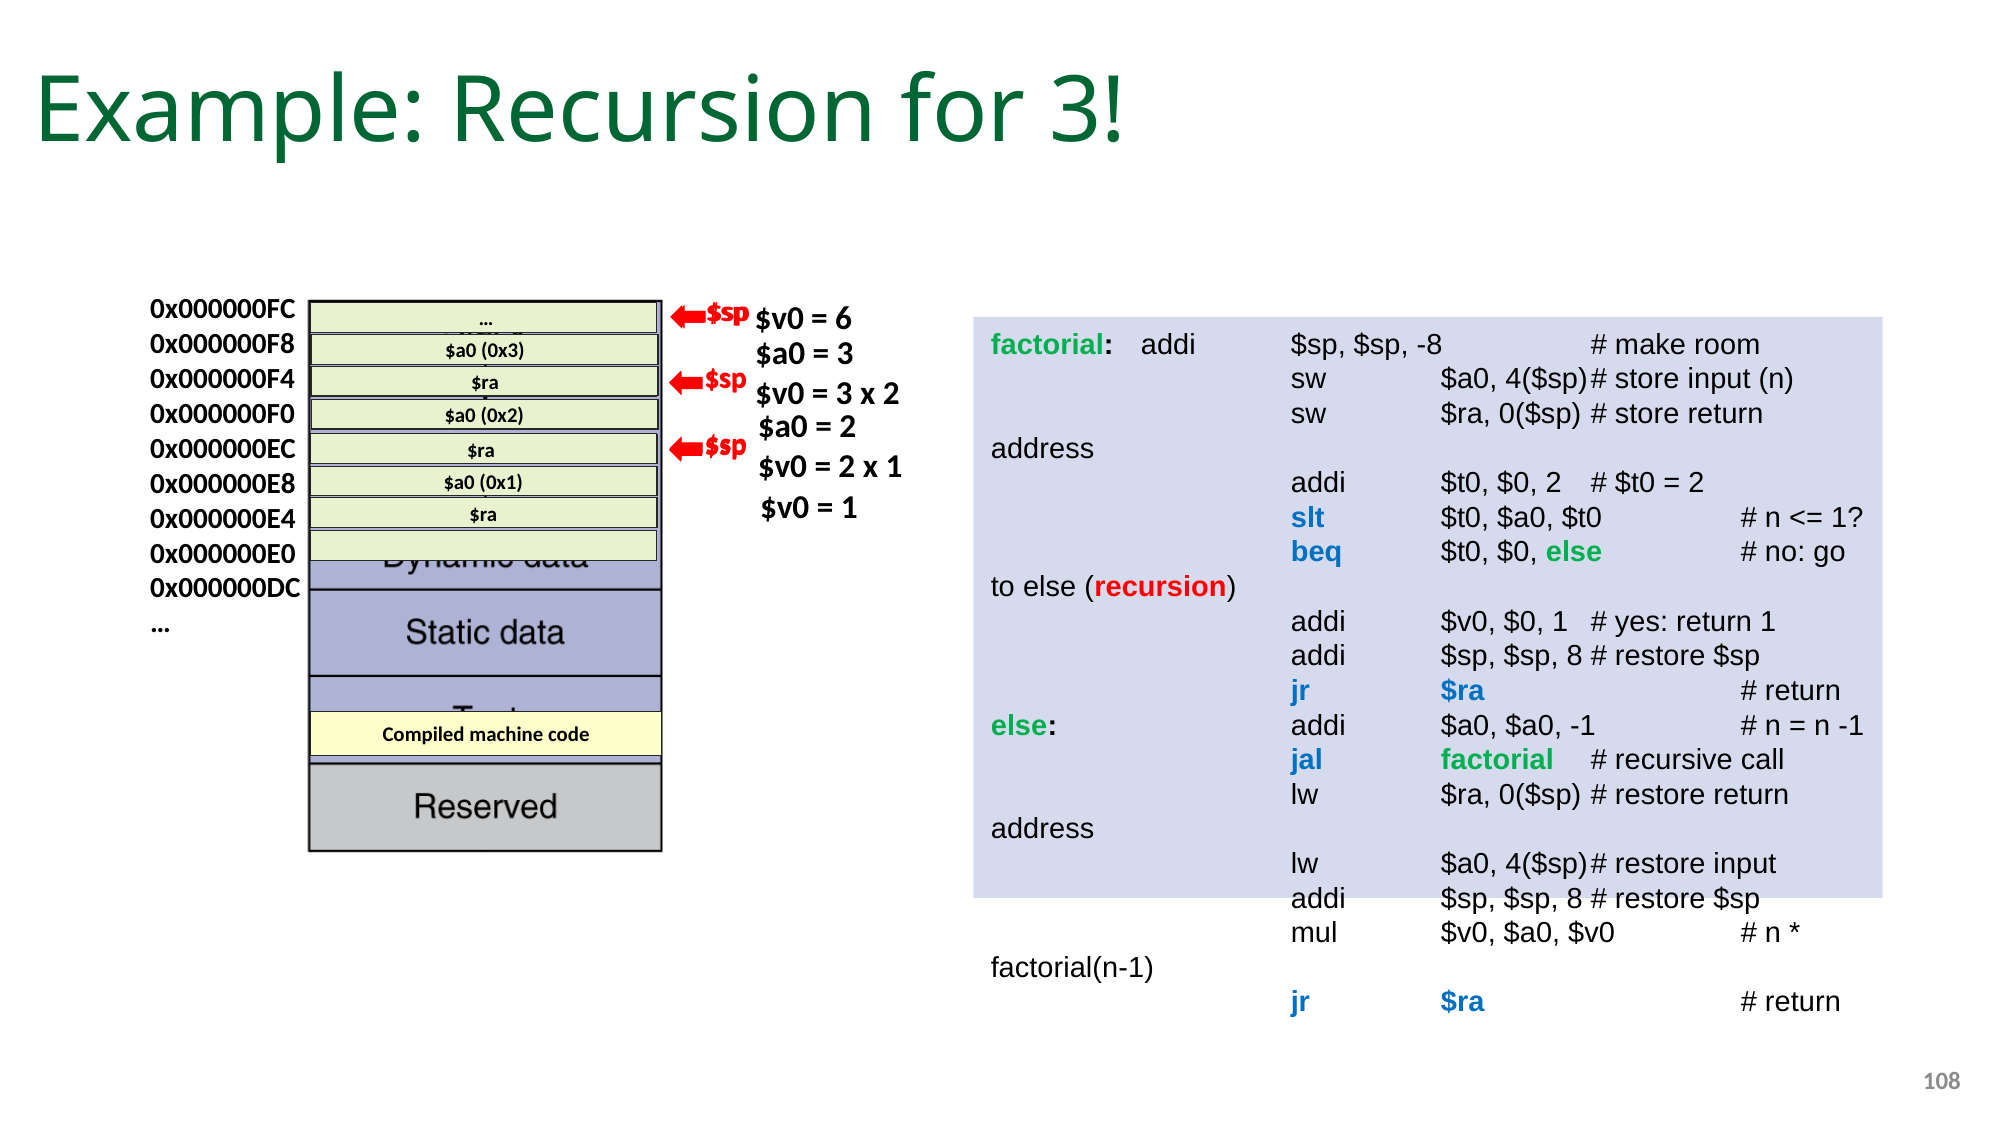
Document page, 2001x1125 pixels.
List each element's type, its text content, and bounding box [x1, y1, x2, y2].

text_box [670, 351, 763, 403]
title Example: Recursion for 3! [18, 25, 1977, 169]
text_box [673, 285, 766, 336]
slide_number 108 [1526, 1050, 1977, 1110]
text_box 0x000000FC 0x000000F8 0x000000F4 0x000000F0 0x000000EC 0x000000E8 0x000000E4 0x000000E0 0x000000DC … [135, 281, 317, 647]
text_box $a0 = 2 $v0 = 2 x 1 [743, 397, 918, 492]
text_box factorial: addi $sp, $sp, -8 # make room sw $a0, 4($sp) # store input (n) sw $ra, 0($sp) # store return address addi $t0, $0, 2 # $t0 = 2 slt $t0, $a0, $t0 # n <= 1? beq $t0, $0, else # no: go to else (recursion) addi $v0, $0, 1 # yes: return 1 addi $sp, $sp, 8 # restore $sp jr $ra # return else: addi $a0, $a0, -1 # n = n -1 jal factorial # recursive call lw $ra, 0($sp) # restore return address lw $a0, 4($sp) # restore input addi $sp, $sp, 8 # restore $sp mul $v0, $a0, $v0 # n * factorial(n-1) jr $ra # return [973, 316, 1883, 898]
text_box $a0 = 3 $v0 = 3 x 2 [740, 323, 915, 419]
text_box $v0 = 1 [745, 492, 873, 533]
picture [303, 296, 663, 860]
text_box $v0 = 6 [739, 288, 868, 344]
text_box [669, 418, 763, 469]
